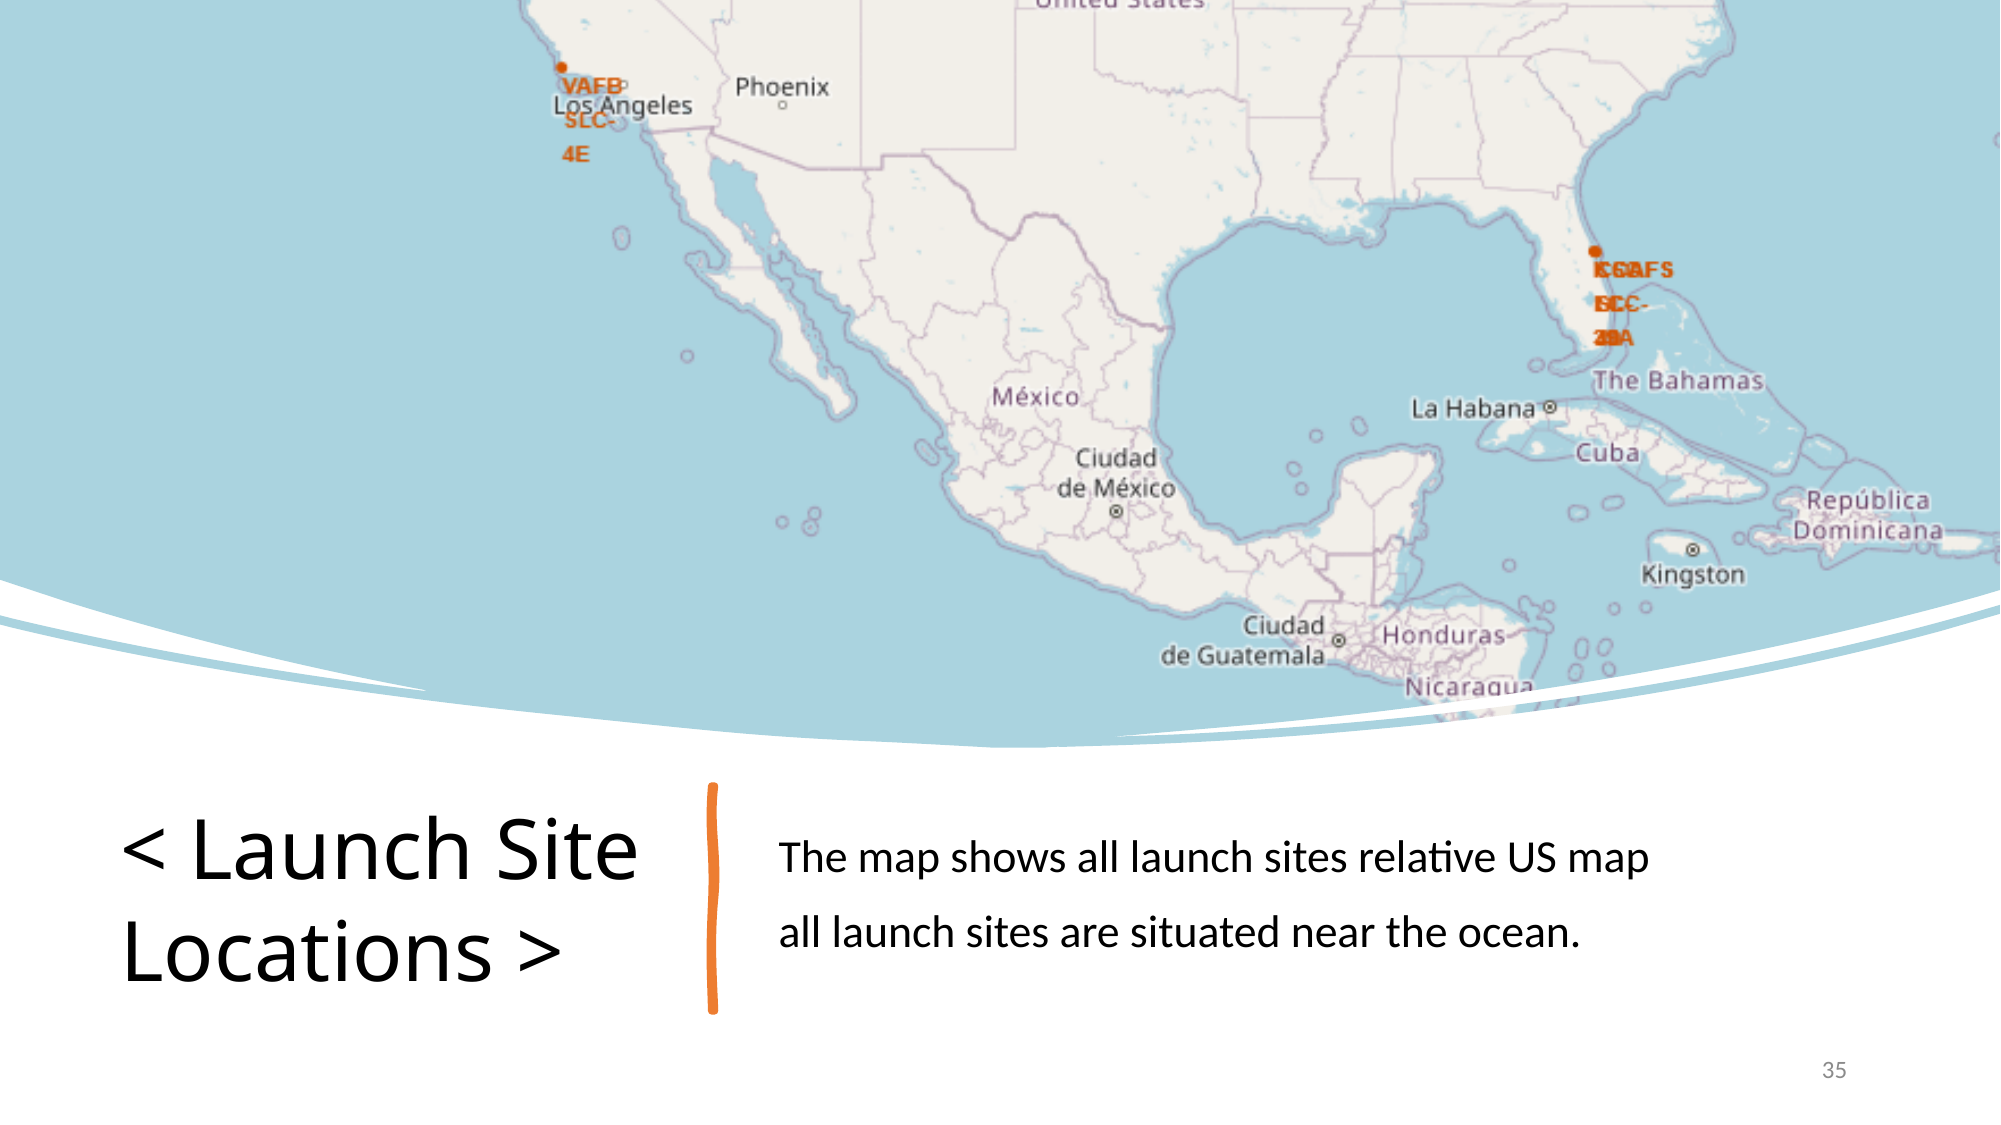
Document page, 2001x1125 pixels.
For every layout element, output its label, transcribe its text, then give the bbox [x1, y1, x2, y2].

text_box < Launch Site Locations > [105, 783, 666, 1016]
slide_number 35 [1412, 1042, 1863, 1103]
text_box [709, 784, 717, 1012]
picture [0, 0, 2000, 748]
text_box [0, 748, 2000, 1125]
list The map shows all launch sites relative US map all launch sites are situated near the ocean. [763, 783, 1895, 1014]
